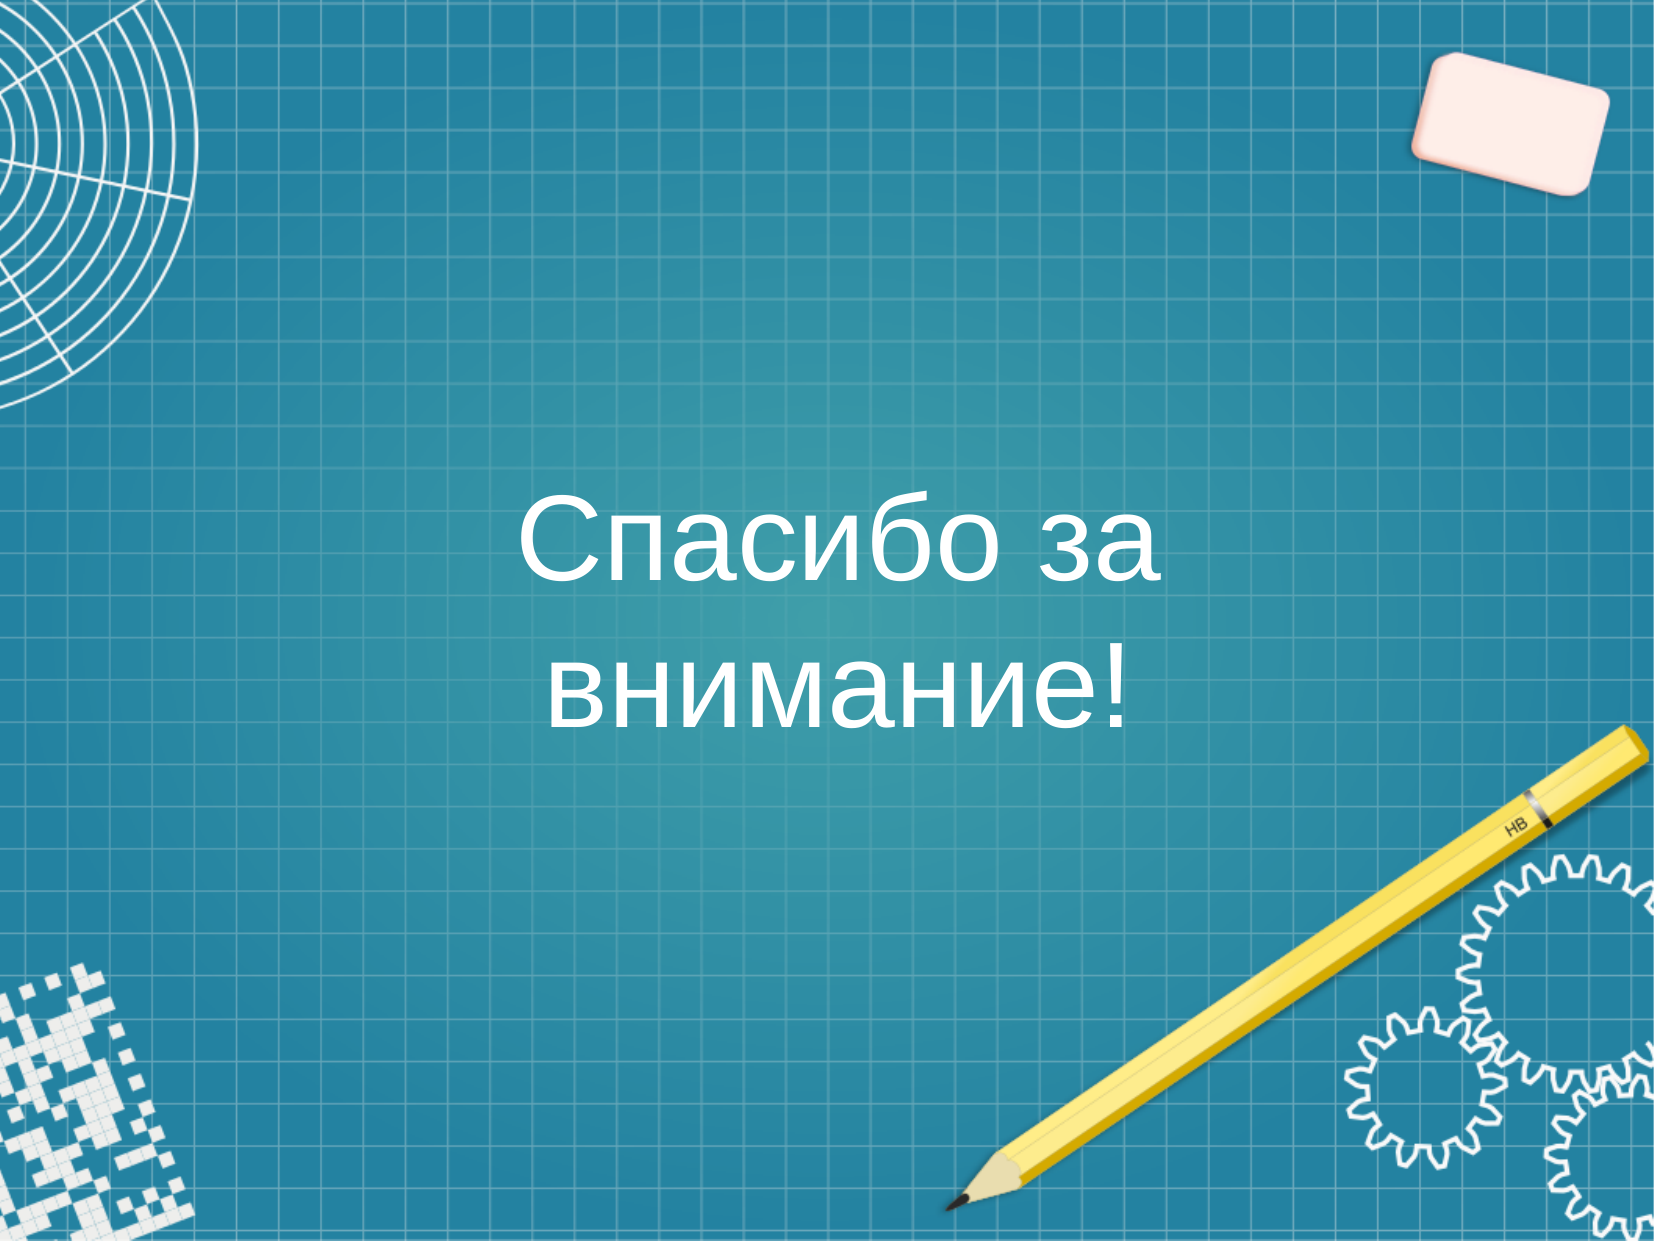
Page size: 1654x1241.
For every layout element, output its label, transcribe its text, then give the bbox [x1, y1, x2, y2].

text_box Спасибо за внимание! [248, 468, 1430, 742]
picture [0, 0, 1654, 1241]
